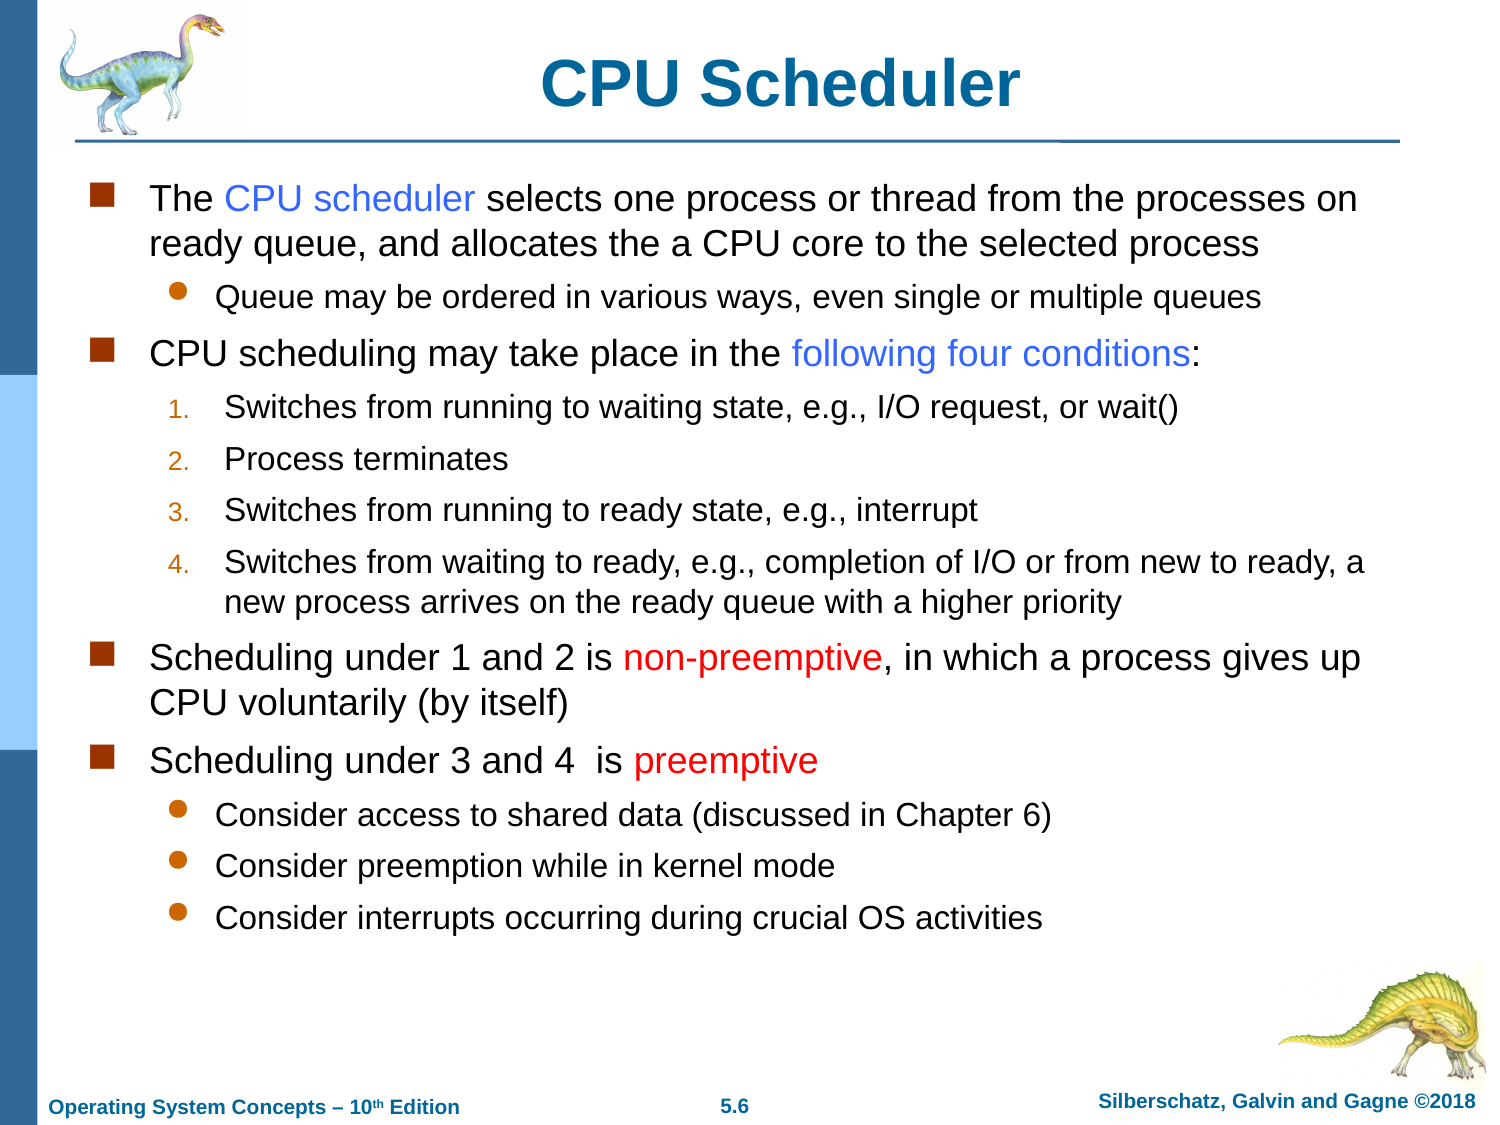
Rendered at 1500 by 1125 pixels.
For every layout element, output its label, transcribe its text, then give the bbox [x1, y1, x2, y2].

list The CPU scheduler selects one process or thread from the processes on ready queue, and allocates the a CPU core to the selected process Queue may be ordered in various ways, even single or multiple queues CPU scheduling may take place in the following four conditions: Switches from running to waiting state, e.g., I/O request, or wait() Process terminates Switches from running to ready state, e.g., interrupt Switches from waiting to ready, e.g., completion of I/O or from new to ready, a new process arrives on the ready queue with a higher priority Scheduling under 1 and 2 is non-preemptive, in which a process gives up CPU voluntarily (by itself) Scheduling under 3 and 4 is preemptive Consider access to shared data (discussed in Chapter 6) Consider preemption while in kernel mode Consider interrupts occurring during crucial OS activities [77, 166, 1398, 1043]
picture [1275, 959, 1486, 1090]
picture [46, 0, 243, 149]
title CPU Scheduler [137, 32, 1426, 128]
